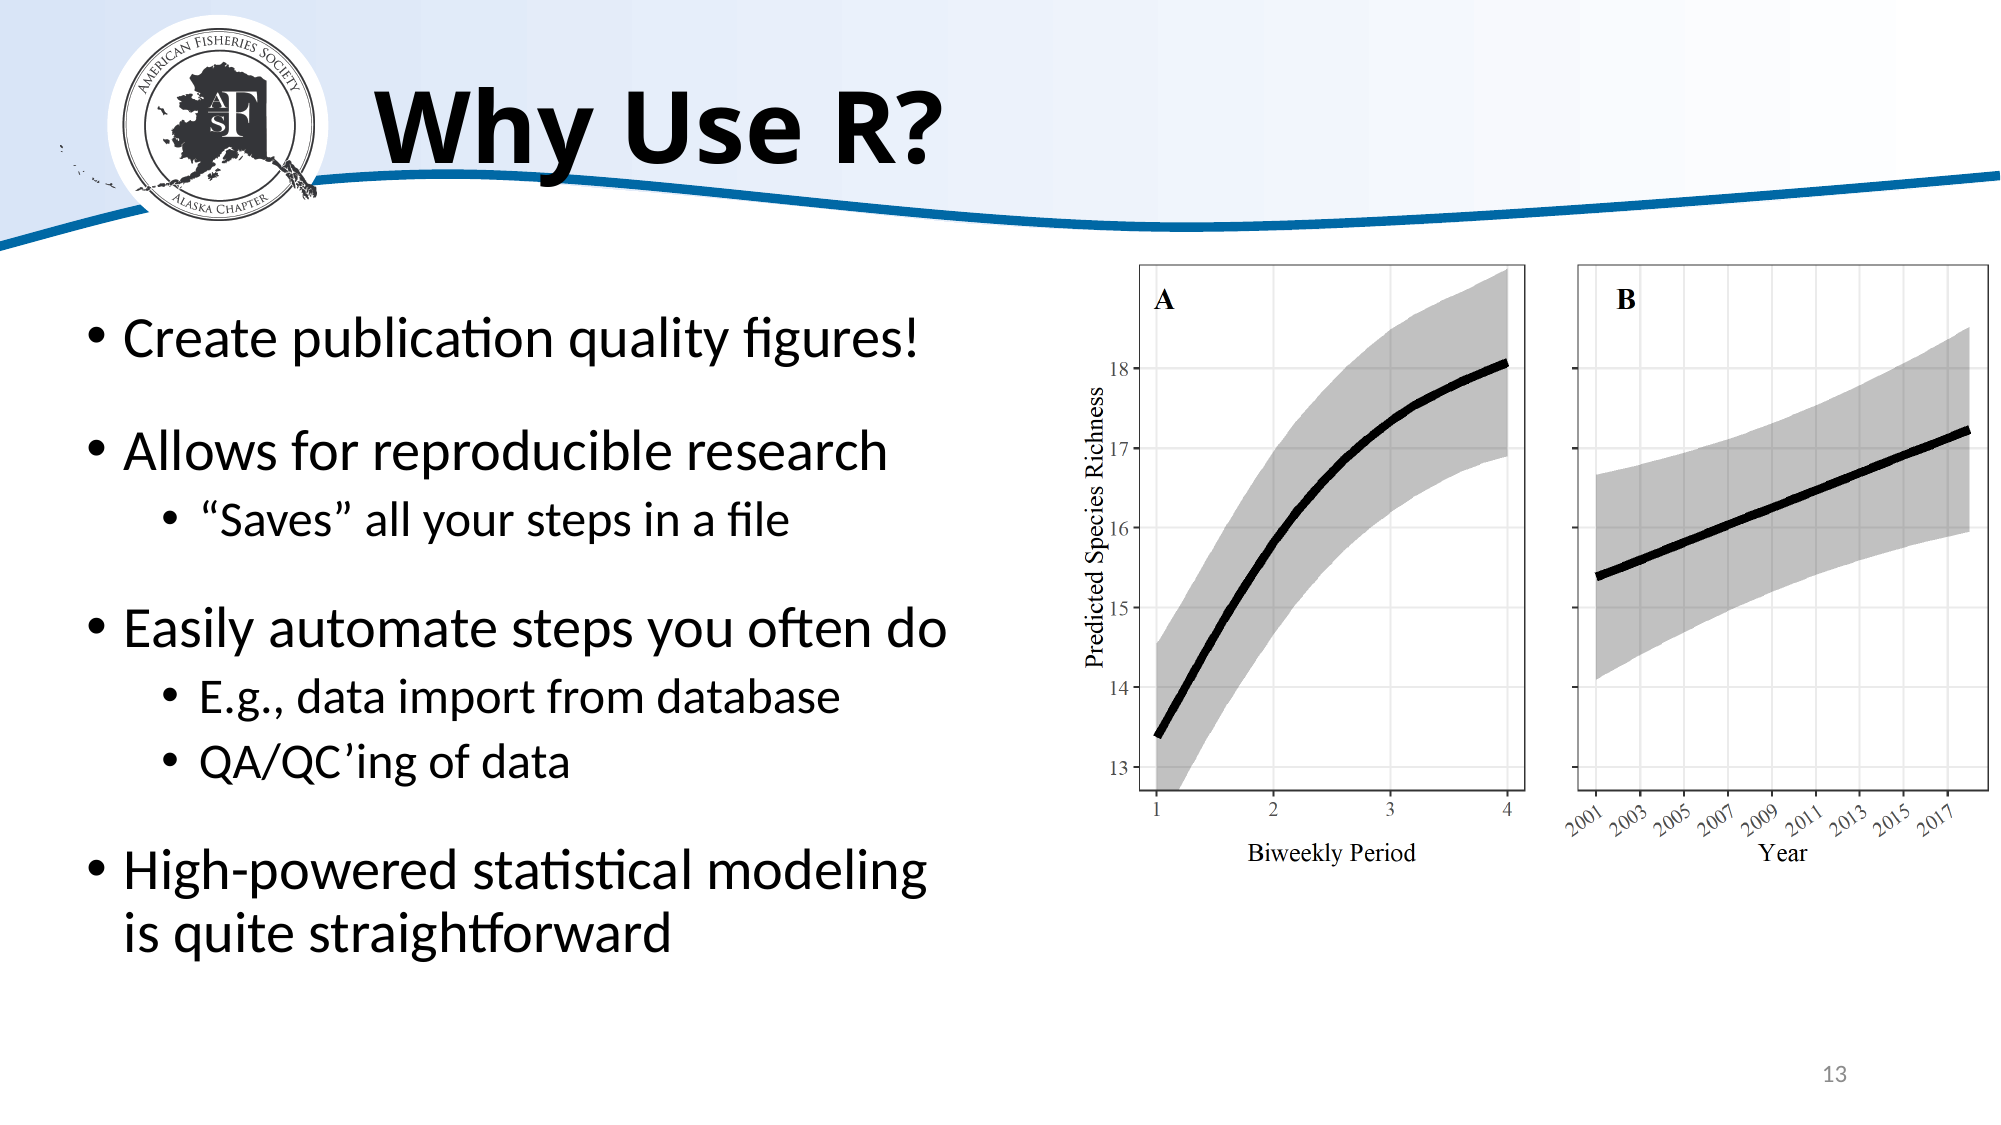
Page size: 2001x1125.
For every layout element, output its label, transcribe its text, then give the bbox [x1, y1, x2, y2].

list Create publication quality figures! Allows for reproducible research “Saves” all your steps in a file Easily automate steps you often do E.g., data import from database QA/QC’ing of data High-powered statistical modeling is quite straightforward [71, 299, 979, 1095]
picture [60, 28, 317, 221]
picture [1072, 253, 2000, 872]
slide_number 13 [1412, 1042, 1863, 1103]
title Why Use R? [359, 30, 1863, 232]
